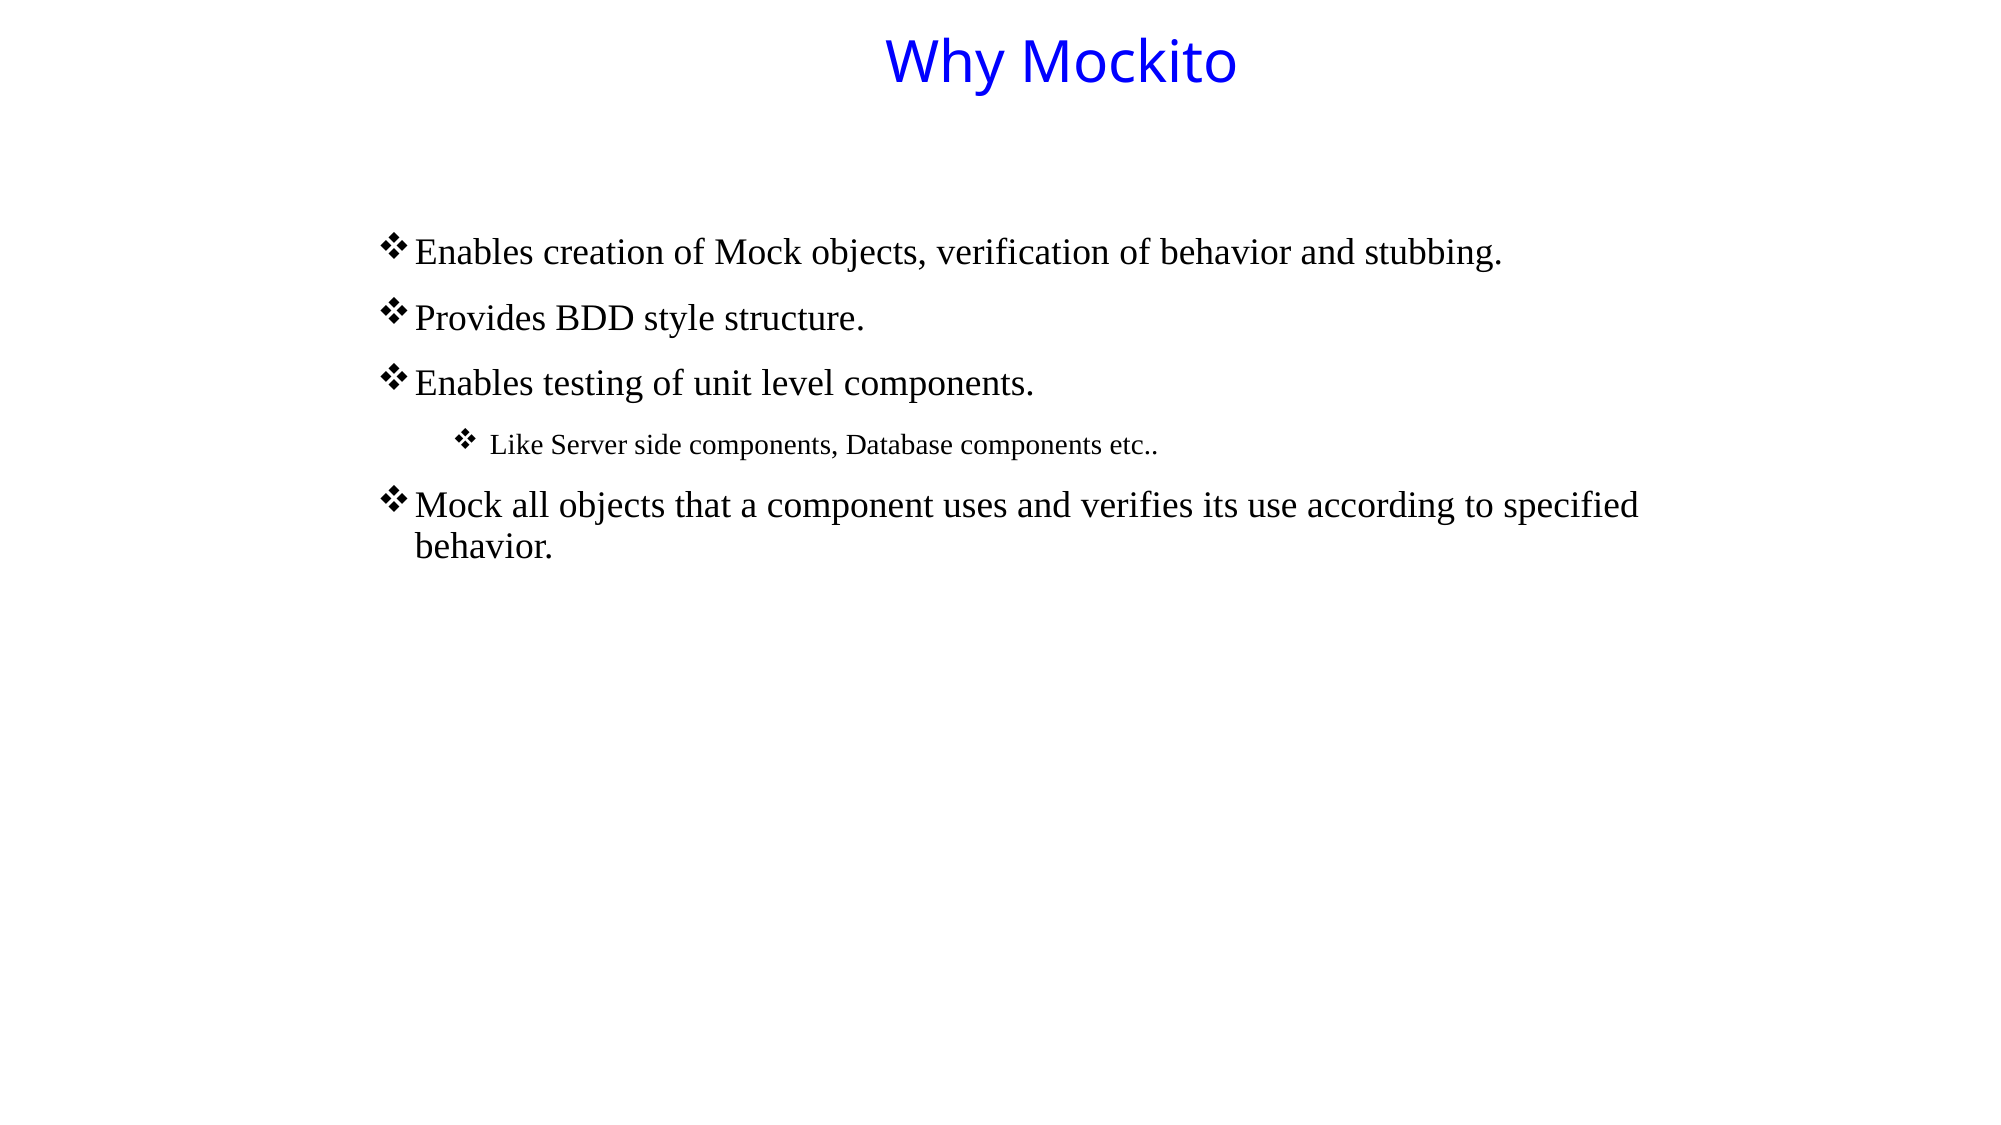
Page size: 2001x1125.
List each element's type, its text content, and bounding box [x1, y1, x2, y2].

title Why Mockito [562, 24, 1563, 130]
list Enables creation of Mock objects, verification of behavior and stubbing. Provides BDD style structure. Enables testing of unit level components. Like Server side components, Database components etc.. Mock all objects that a component uses and verifies its use according to specified behavior. [362, 224, 1713, 968]
